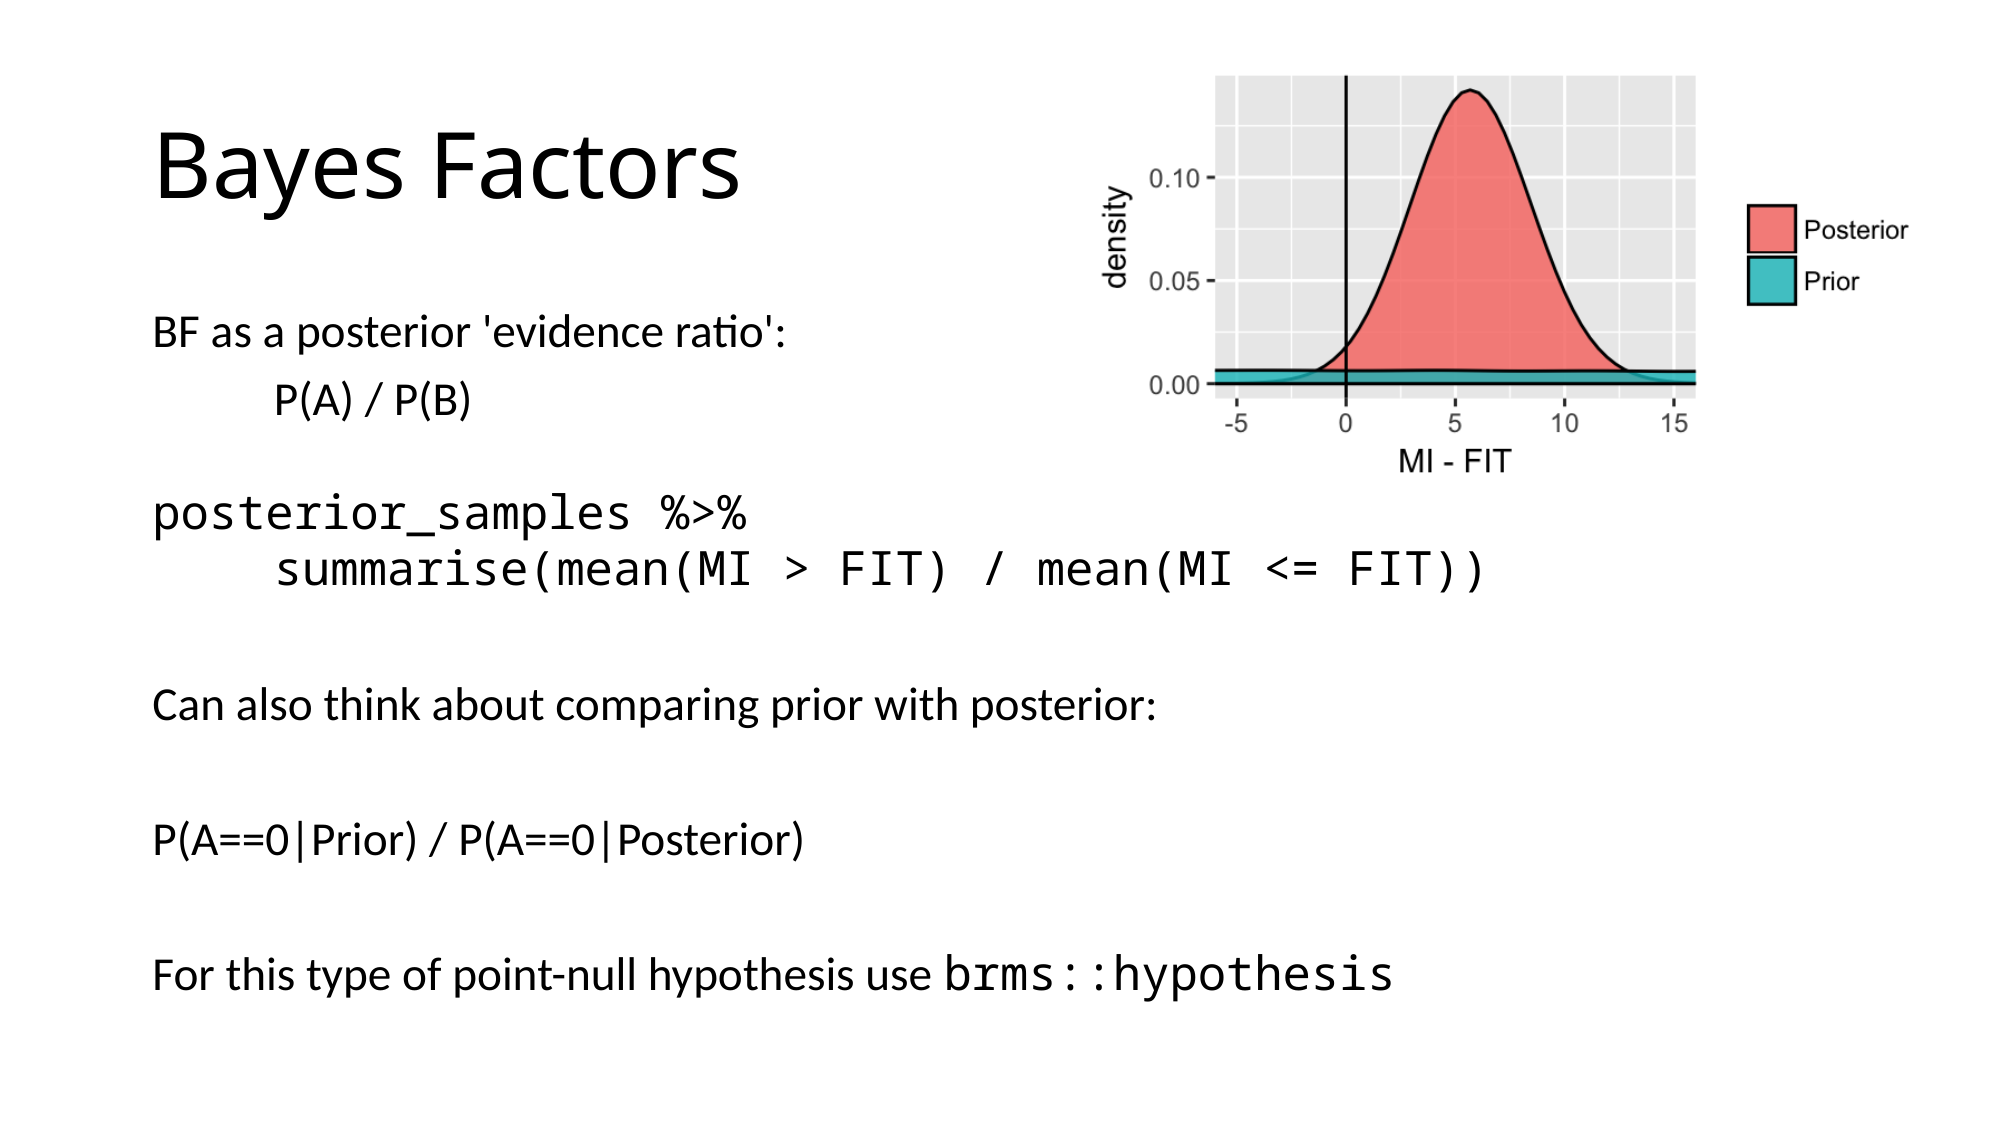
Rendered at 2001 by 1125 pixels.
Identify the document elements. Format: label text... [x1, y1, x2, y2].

list BF as a posterior 'evidence ratio': P(A) / P(B) posterior_samples %>% summarise(mean(MI > FIT) / mean(MI <= FIT)) Can also think about comparing prior with posterior: P(A==0|Prior) / P(A==0|Posterior) For this type of point-null hypothesis use brms::hypothesis [137, 299, 1863, 1014]
title Bayes Factors [137, 59, 1086, 278]
picture [1086, 59, 1942, 488]
